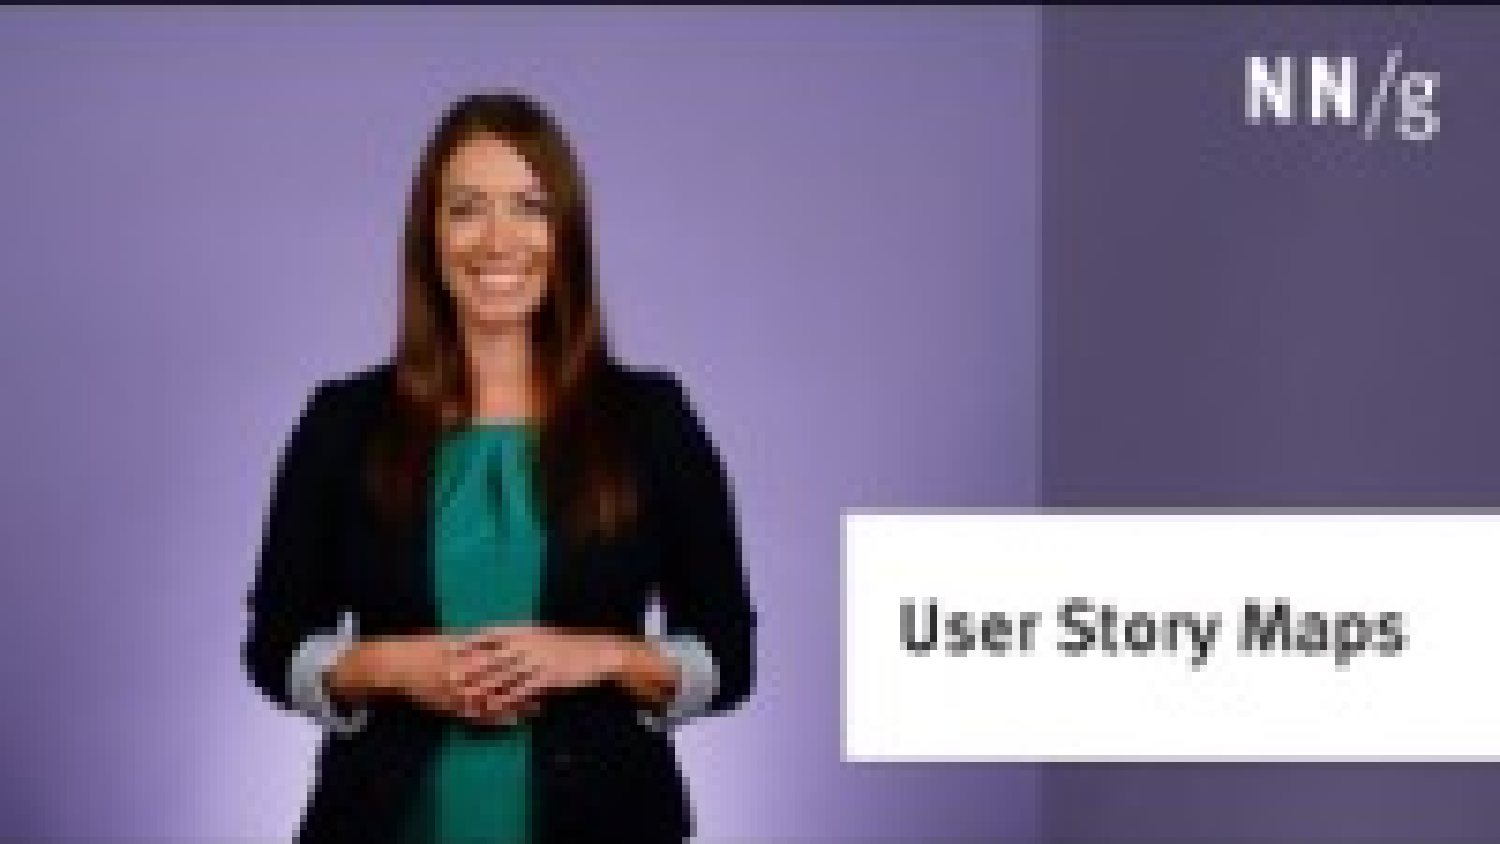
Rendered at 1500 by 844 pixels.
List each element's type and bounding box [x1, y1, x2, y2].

text_box [0, 0, 1500, 844]
